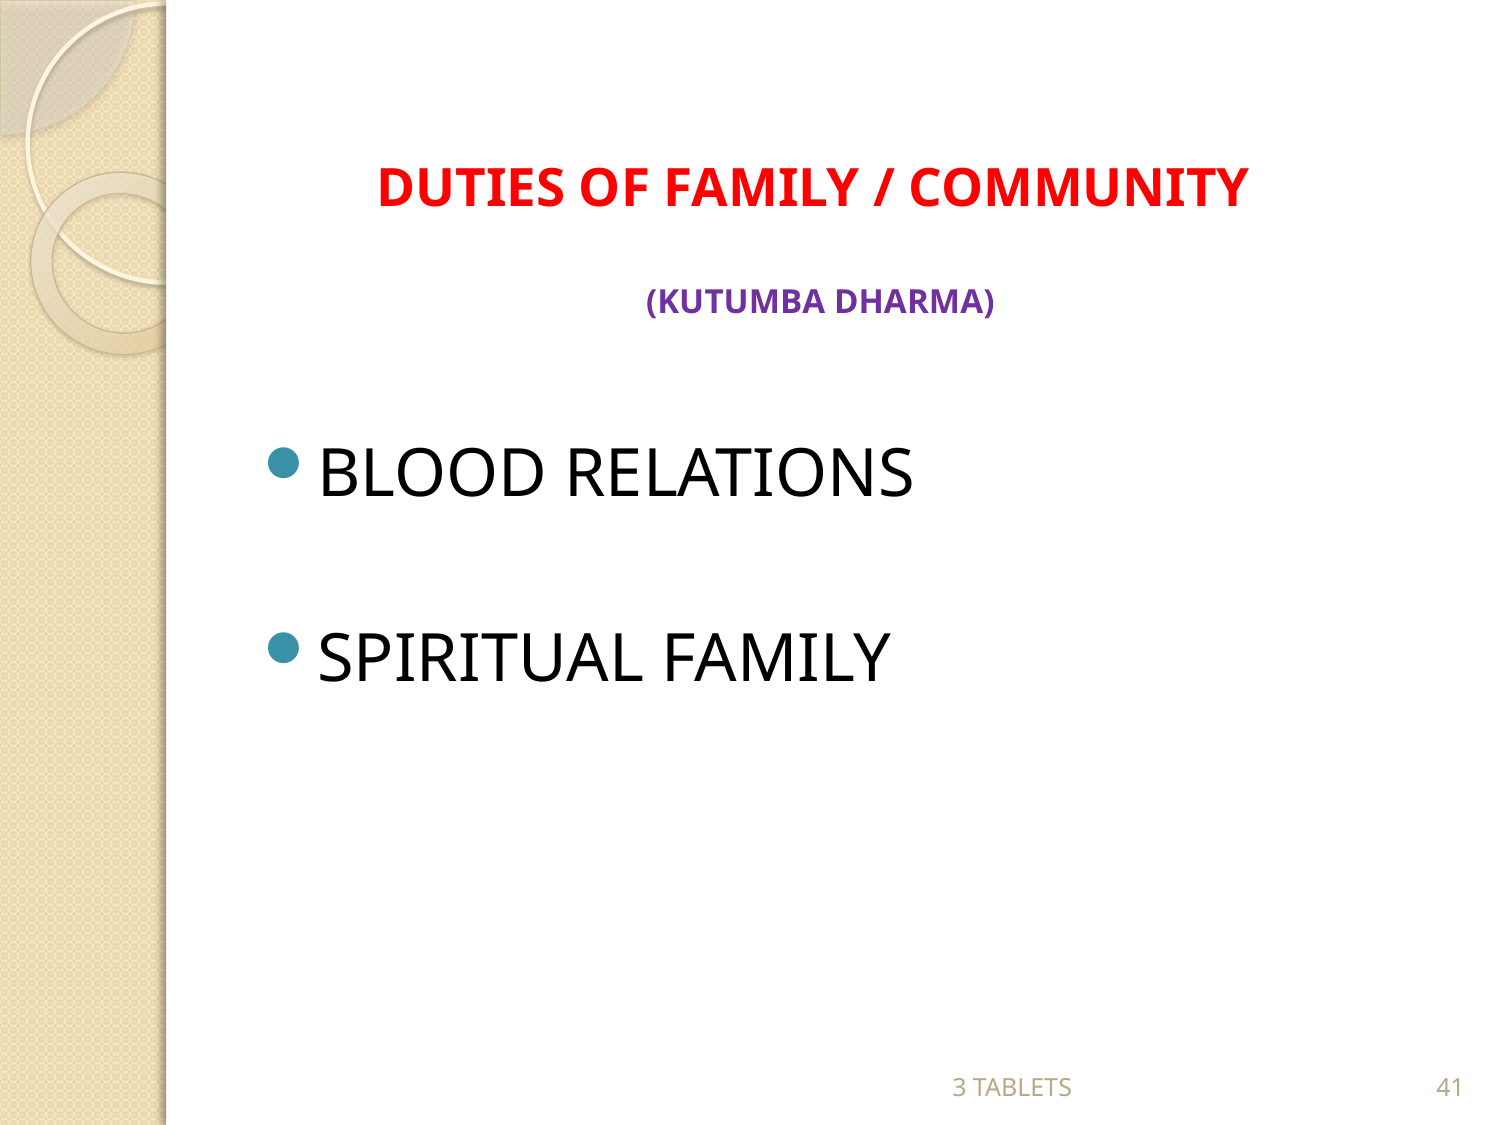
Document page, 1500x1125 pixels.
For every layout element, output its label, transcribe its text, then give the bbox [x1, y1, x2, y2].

list BLOOD RELATIONS SPIRITUAL FAMILY [235, 237, 1466, 1025]
text_box DUTIES OF FAMILY / COMMUNITY (KUTUMBA DHARMA) [187, 144, 1454, 328]
slide_number 41 [1413, 1034, 1488, 1113]
footer 3 TABLETS [937, 1034, 1413, 1113]
